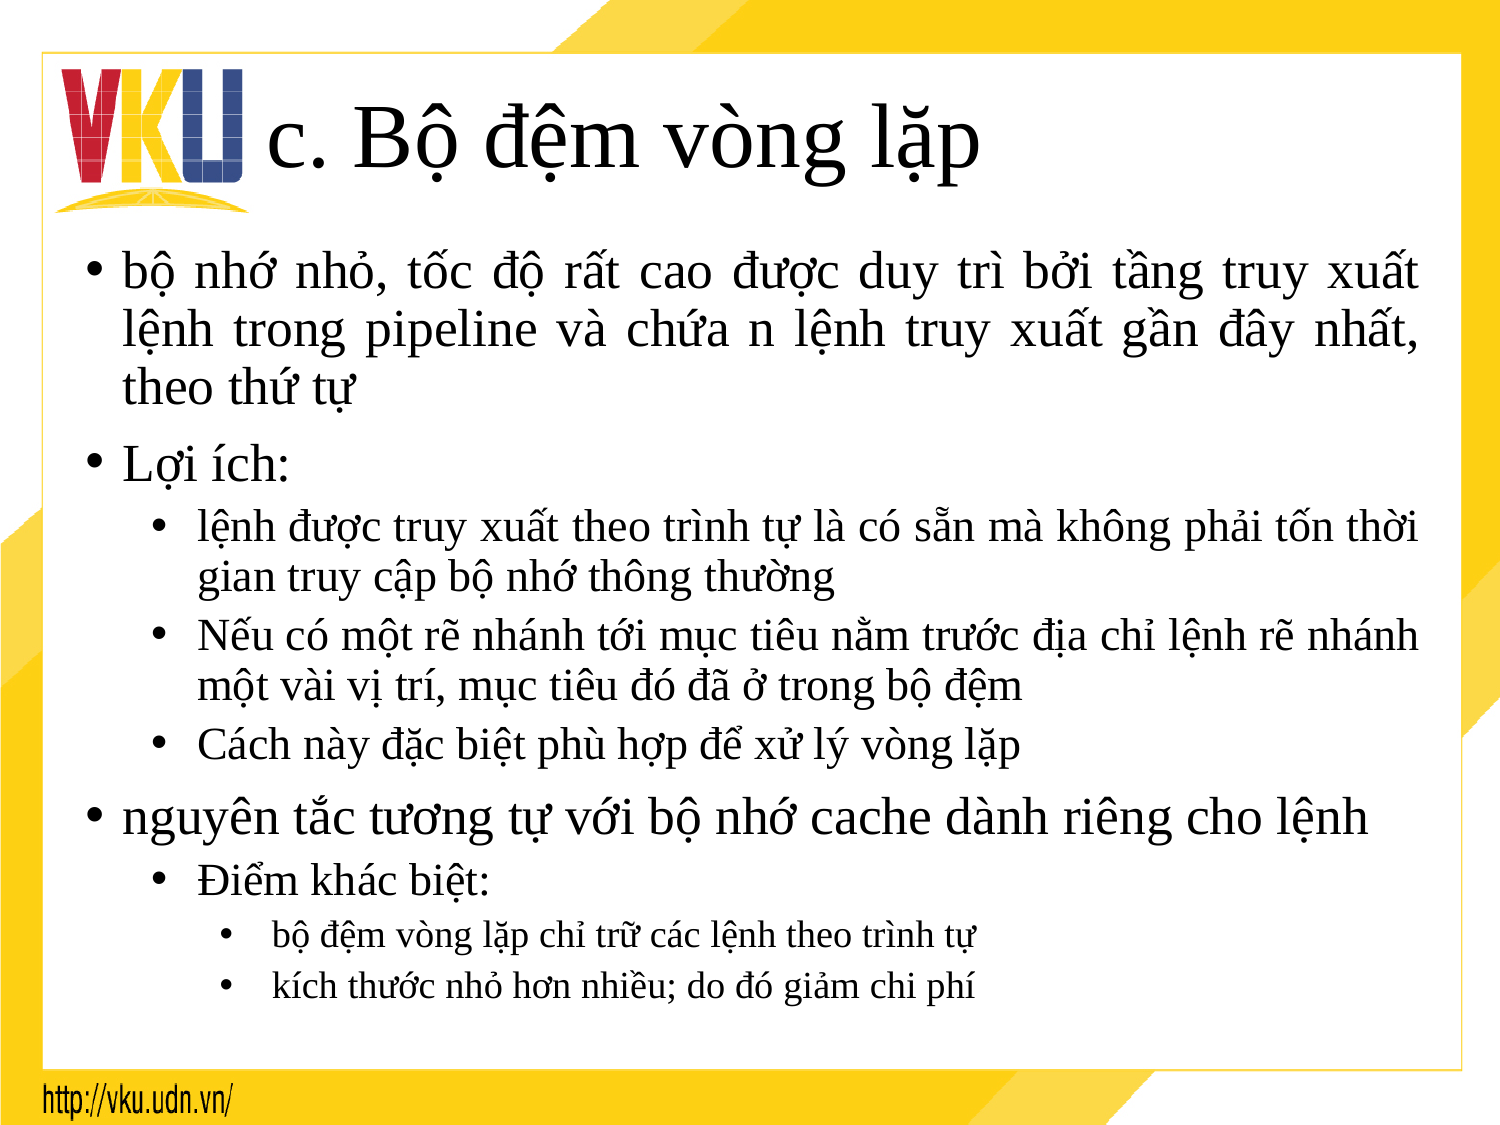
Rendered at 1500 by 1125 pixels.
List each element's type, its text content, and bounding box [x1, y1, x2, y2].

title c. Bộ đệm vòng lặp [251, 59, 1397, 216]
list bộ nhớ nhỏ, tốc độ rất cao được duy trì bởi tầng truy xuất lệnh trong pipeline và chứa n lệnh truy xuất gần đây nhất, theo thứ tự Lợi ích: lệnh được truy xuất theo trình tự là có sẵn mà không phải tốn thời gian truy cập bộ nhớ thông thường Nếu có một rẽ nhánh tới mục tiêu nằm trước địa chỉ lệnh rẽ nhánh một vài vị trí, mục tiêu đó đã ở trong bộ đệm Cách này đặc biệt phù hợp để xử lý vòng lặp nguyên tắc tương tự với bộ nhớ cache dành riêng cho lệnh Điểm khác biệt: bộ đệm vòng lặp chỉ trữ các lệnh theo trình tự kích thước nhỏ hơn nhiều; do đó giảm chi phí [70, 234, 1437, 1033]
picture [0, 0, 1500, 1125]
